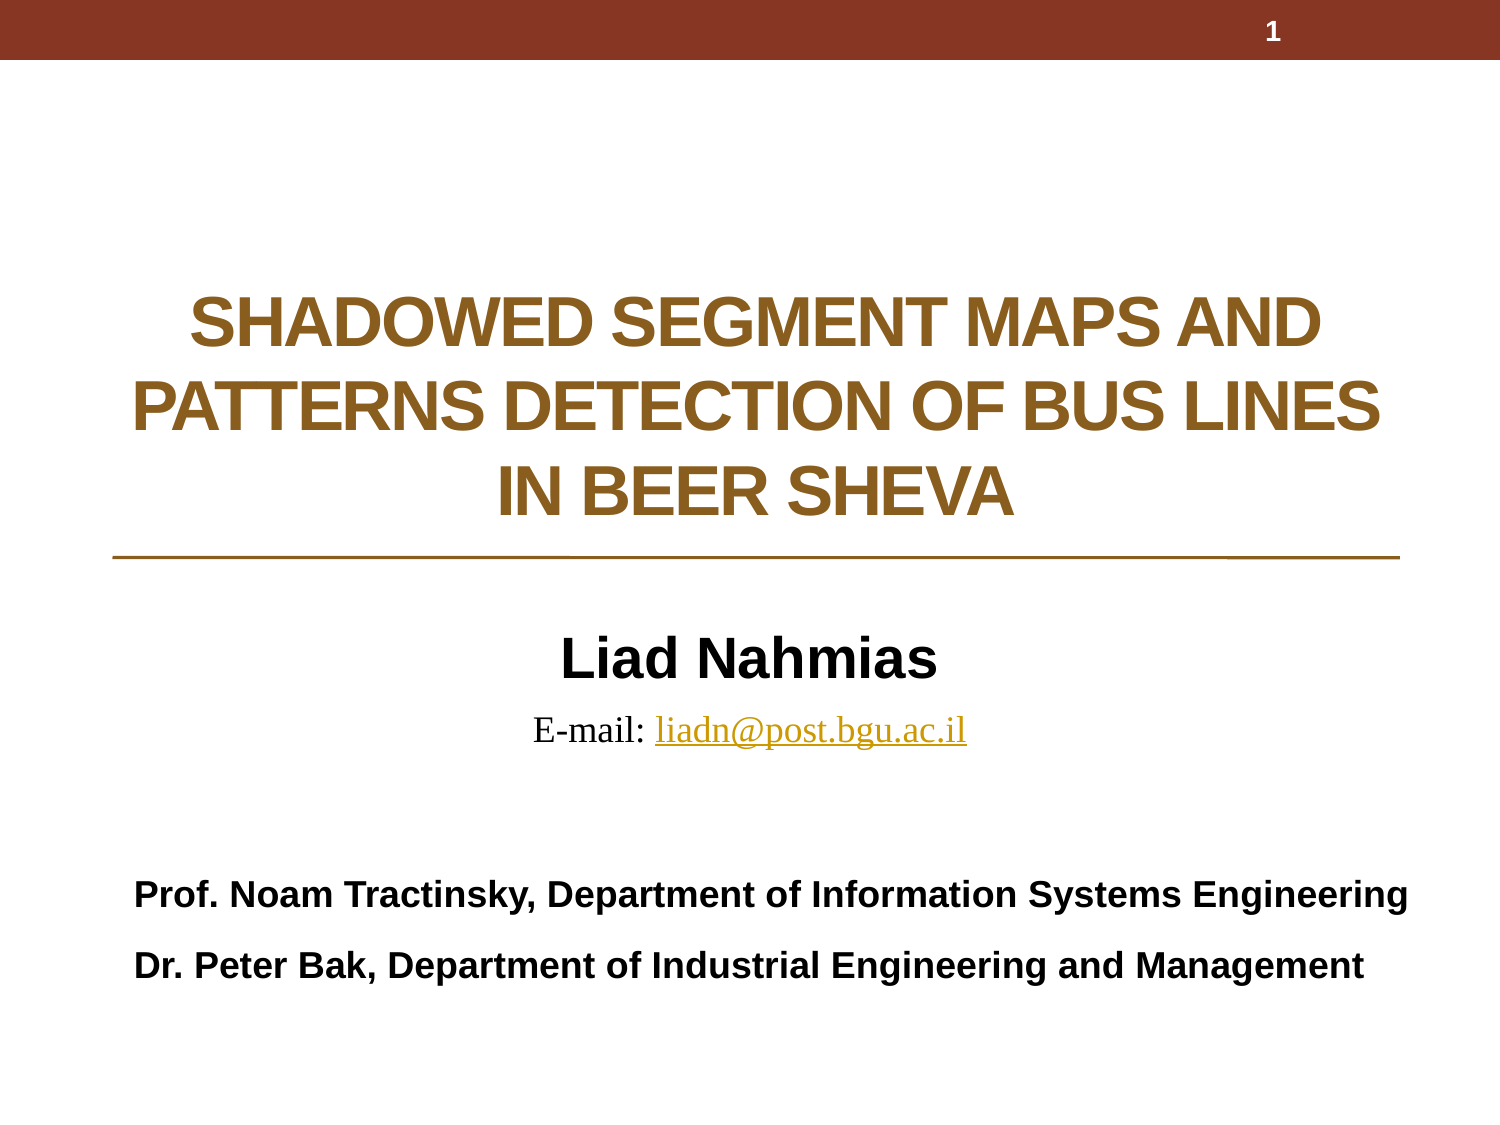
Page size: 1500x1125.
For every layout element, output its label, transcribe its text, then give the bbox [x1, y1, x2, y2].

text_box Liad Nahmias [545, 612, 955, 675]
text_box E-mail: liadn@post.bgu.ac.il [518, 675, 982, 758]
text_box Prof. Noam Tractinsky, Department of Information Systems Engineering Dr. Peter Bak, Department of Industrial Engineering and Management [118, 862, 1426, 994]
slide_number 1 [1250, 3, 1425, 57]
title Shadowed Segment Maps and Patterns Detection of Bus lines in Beer Sheva [112, 185, 1400, 538]
